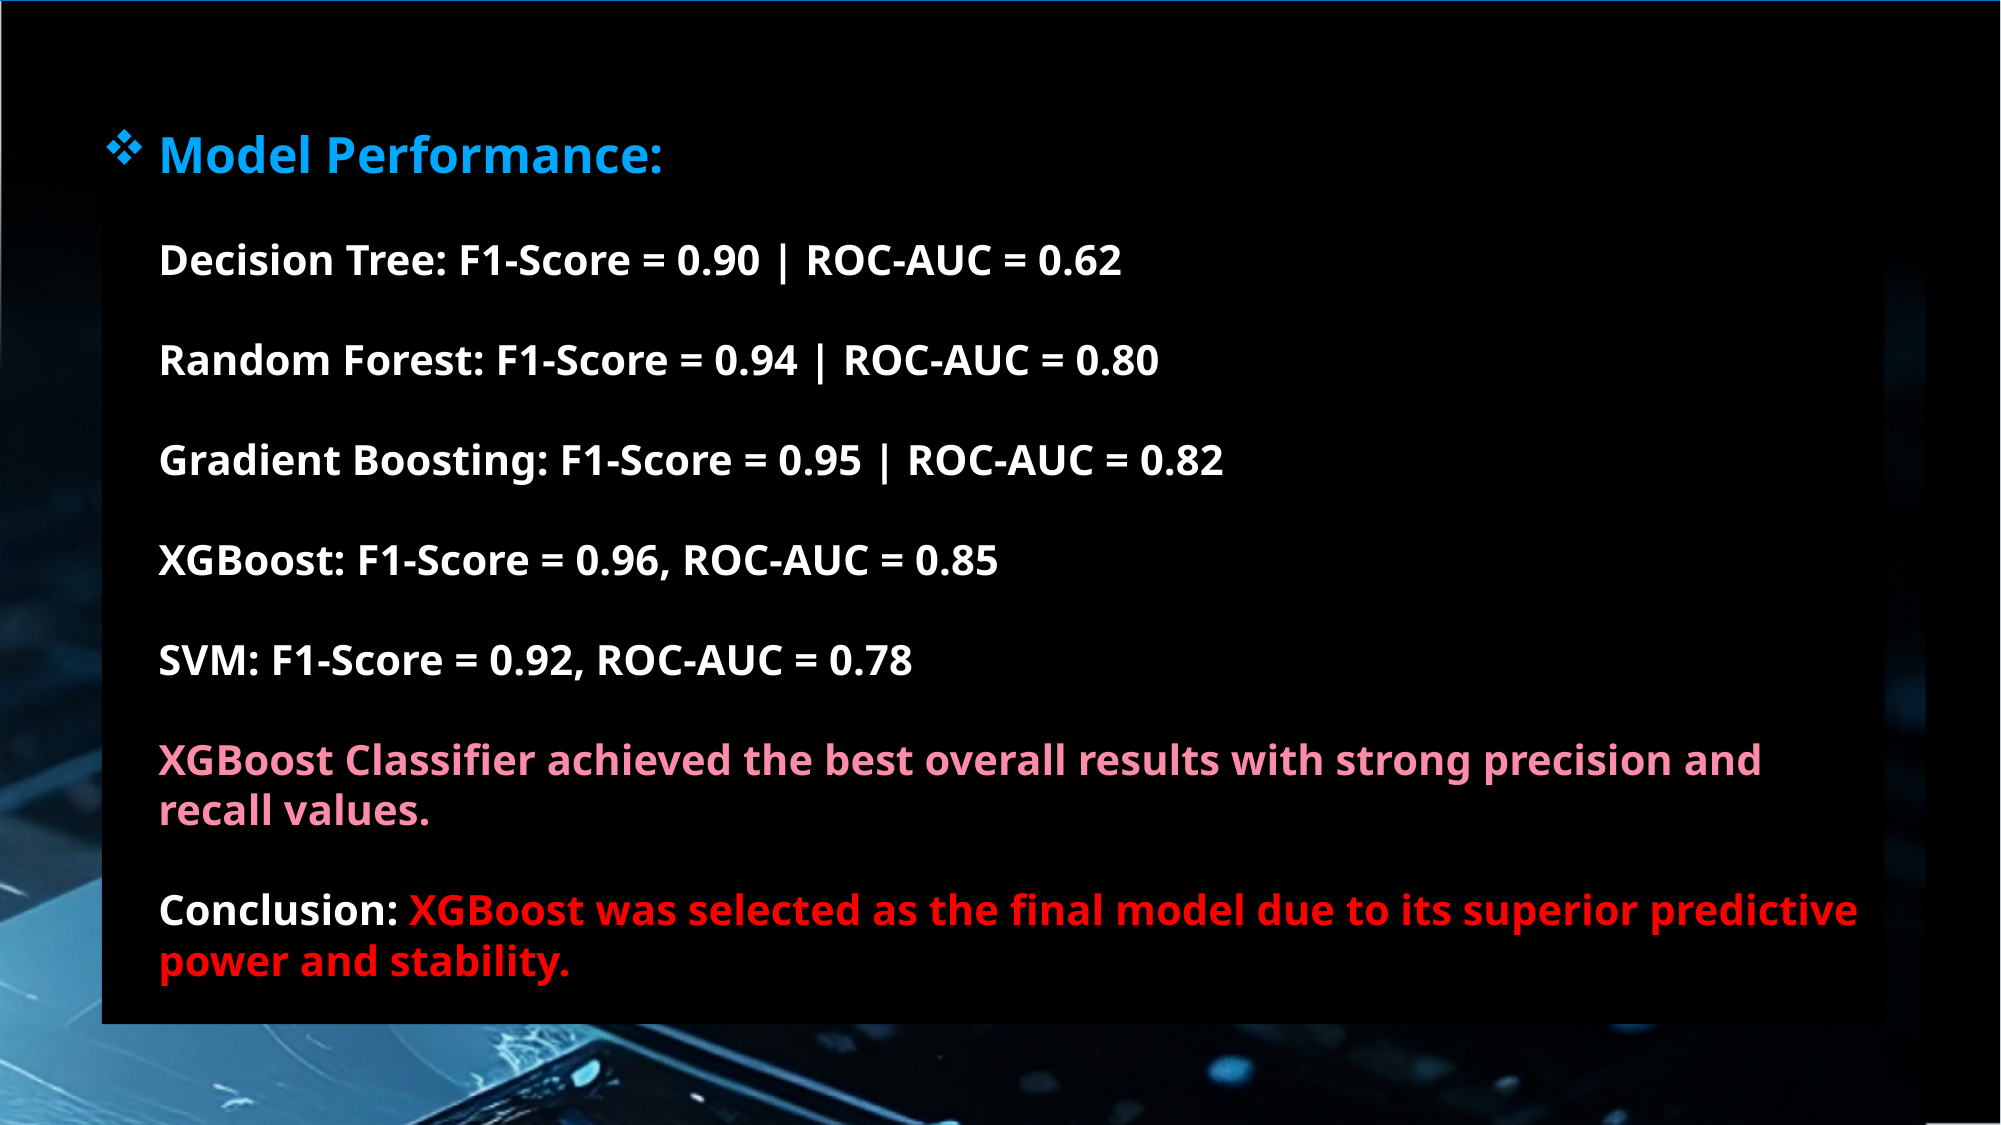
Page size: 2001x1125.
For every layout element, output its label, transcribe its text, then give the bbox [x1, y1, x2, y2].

title Model Performance: Decision Tree: F1-Score = 0.90 | ROC-AUC = 0.62 Random Forest: F1-Score = 0.94 | ROC-AUC = 0.80 Gradient Boosting: F1-Score = 0.95 | ROC-AUC = 0.82 XGBoost: F1-Score = 0.96, ROC-AUC = 0.85 SVM: F1-Score = 0.92, ROC-AUC = 0.78 XGBoost Classifier achieved the best overall results with strong precision and recall values. Conclusion: XGBoost was selected as the final model due to its superior predictive power and stability. [101, 123, 1885, 1025]
picture [0, 2, 2001, 1125]
